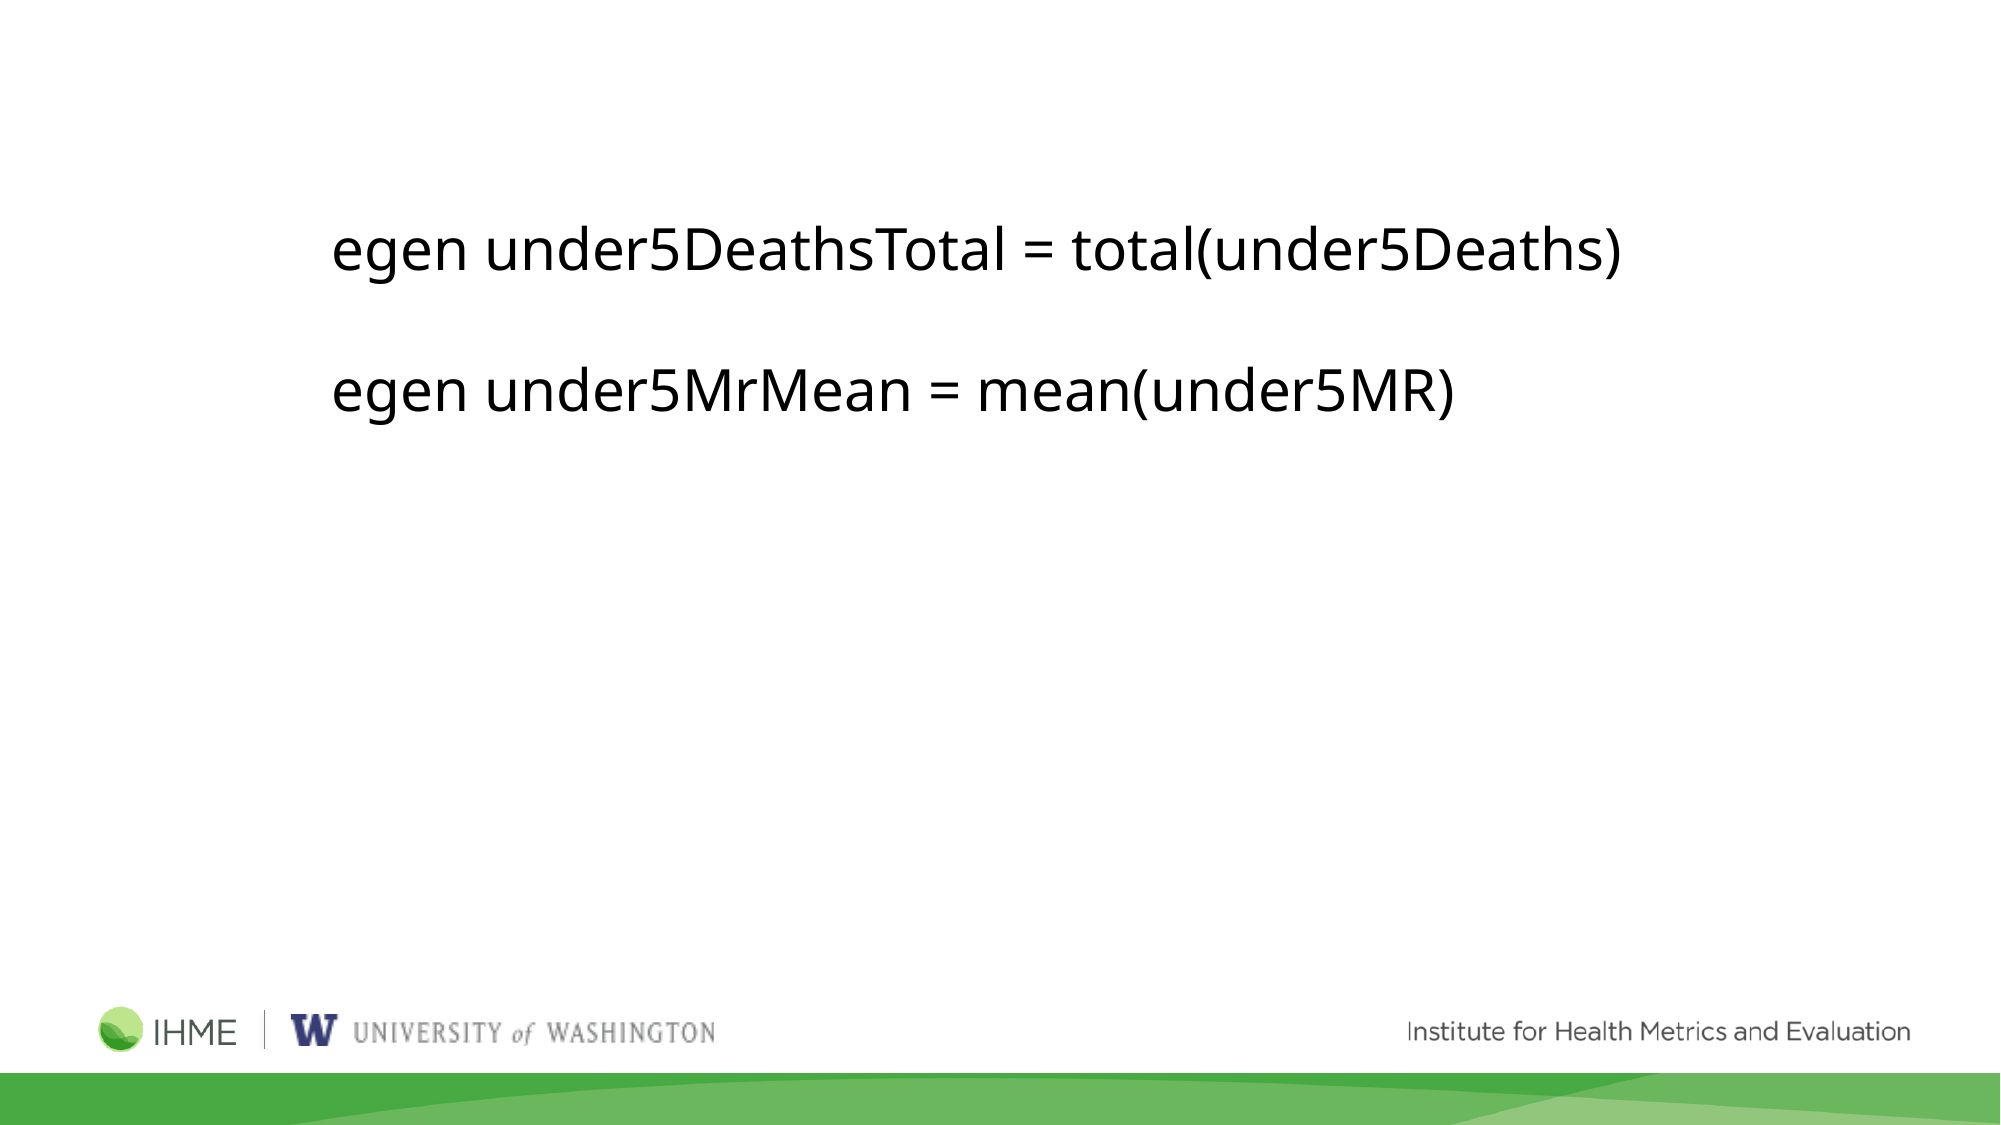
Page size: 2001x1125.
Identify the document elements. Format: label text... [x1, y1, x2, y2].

picture [98, 1006, 236, 1052]
picture [0, 1073, 2001, 1125]
picture [1399, 1013, 1916, 1046]
text_box egen under5DeathsTotal = total(under5Deaths) egen under5MrMean = mean(under5MR) [317, 204, 1653, 431]
